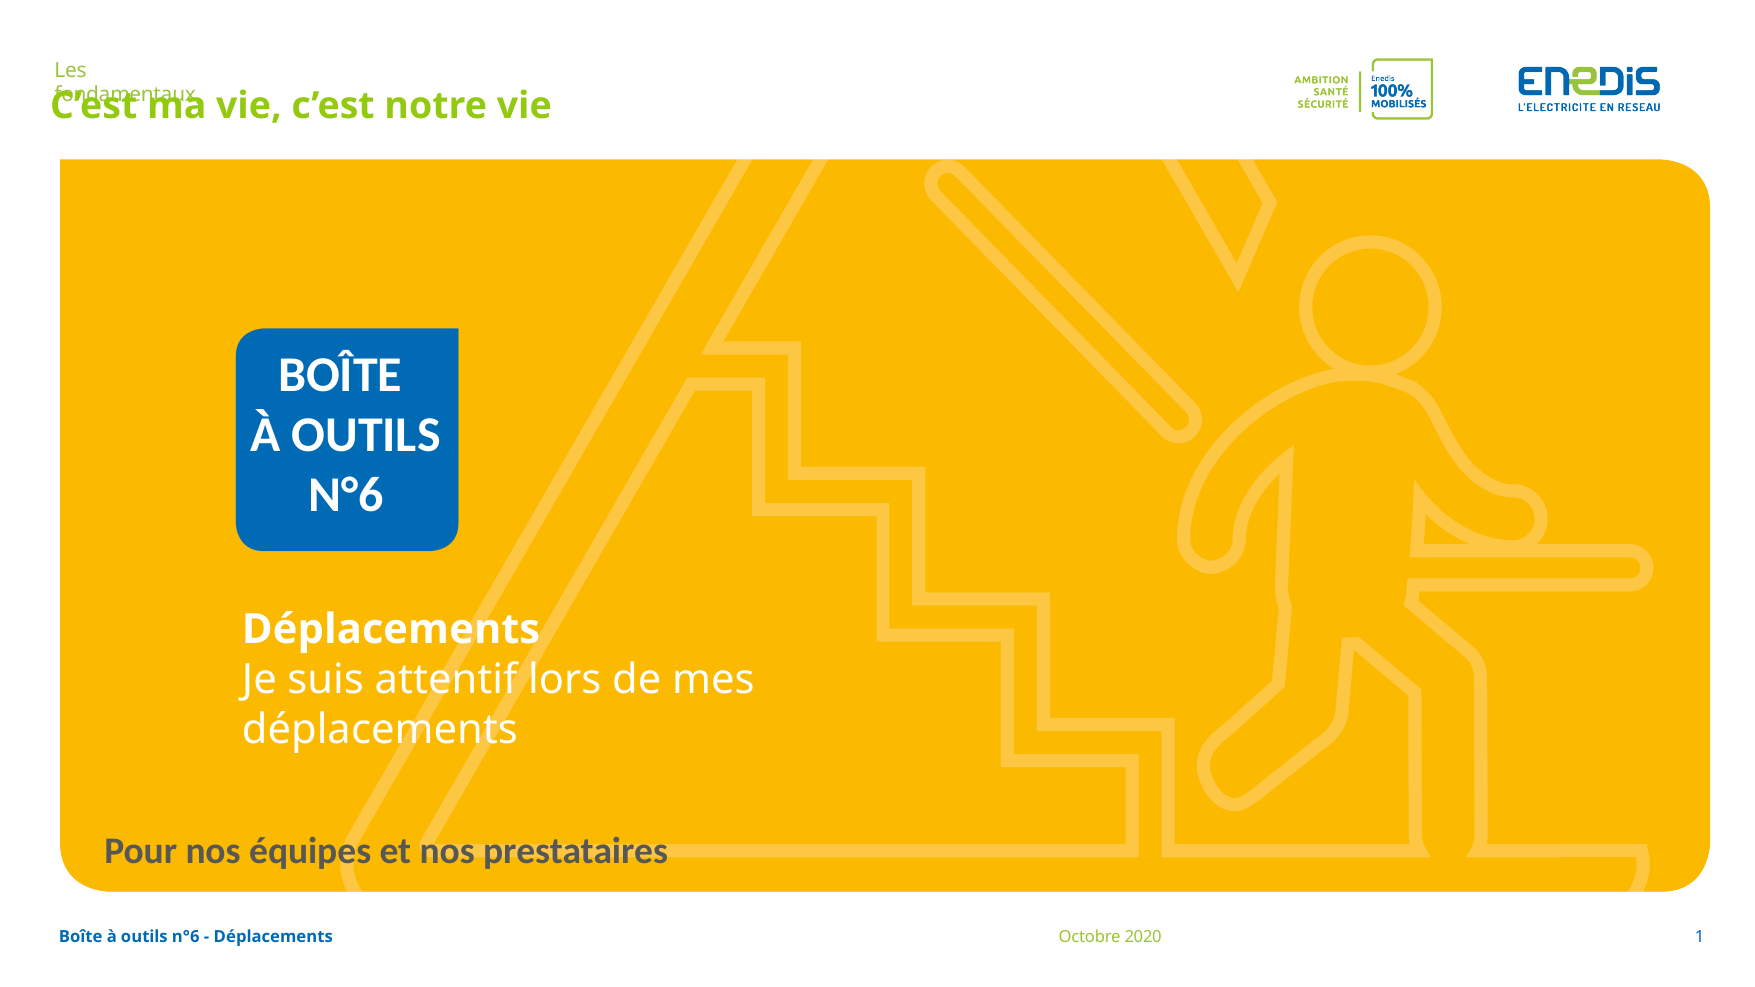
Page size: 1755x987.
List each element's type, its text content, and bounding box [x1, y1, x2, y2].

text_box Pour nos équipes et nos prestataires [89, 818, 840, 878]
picture [1, 0, 1754, 986]
text_box Boîte à outils n°6 [227, 333, 465, 529]
text_box Déplacements Je suis attentif lors de mes déplacements [227, 594, 977, 760]
